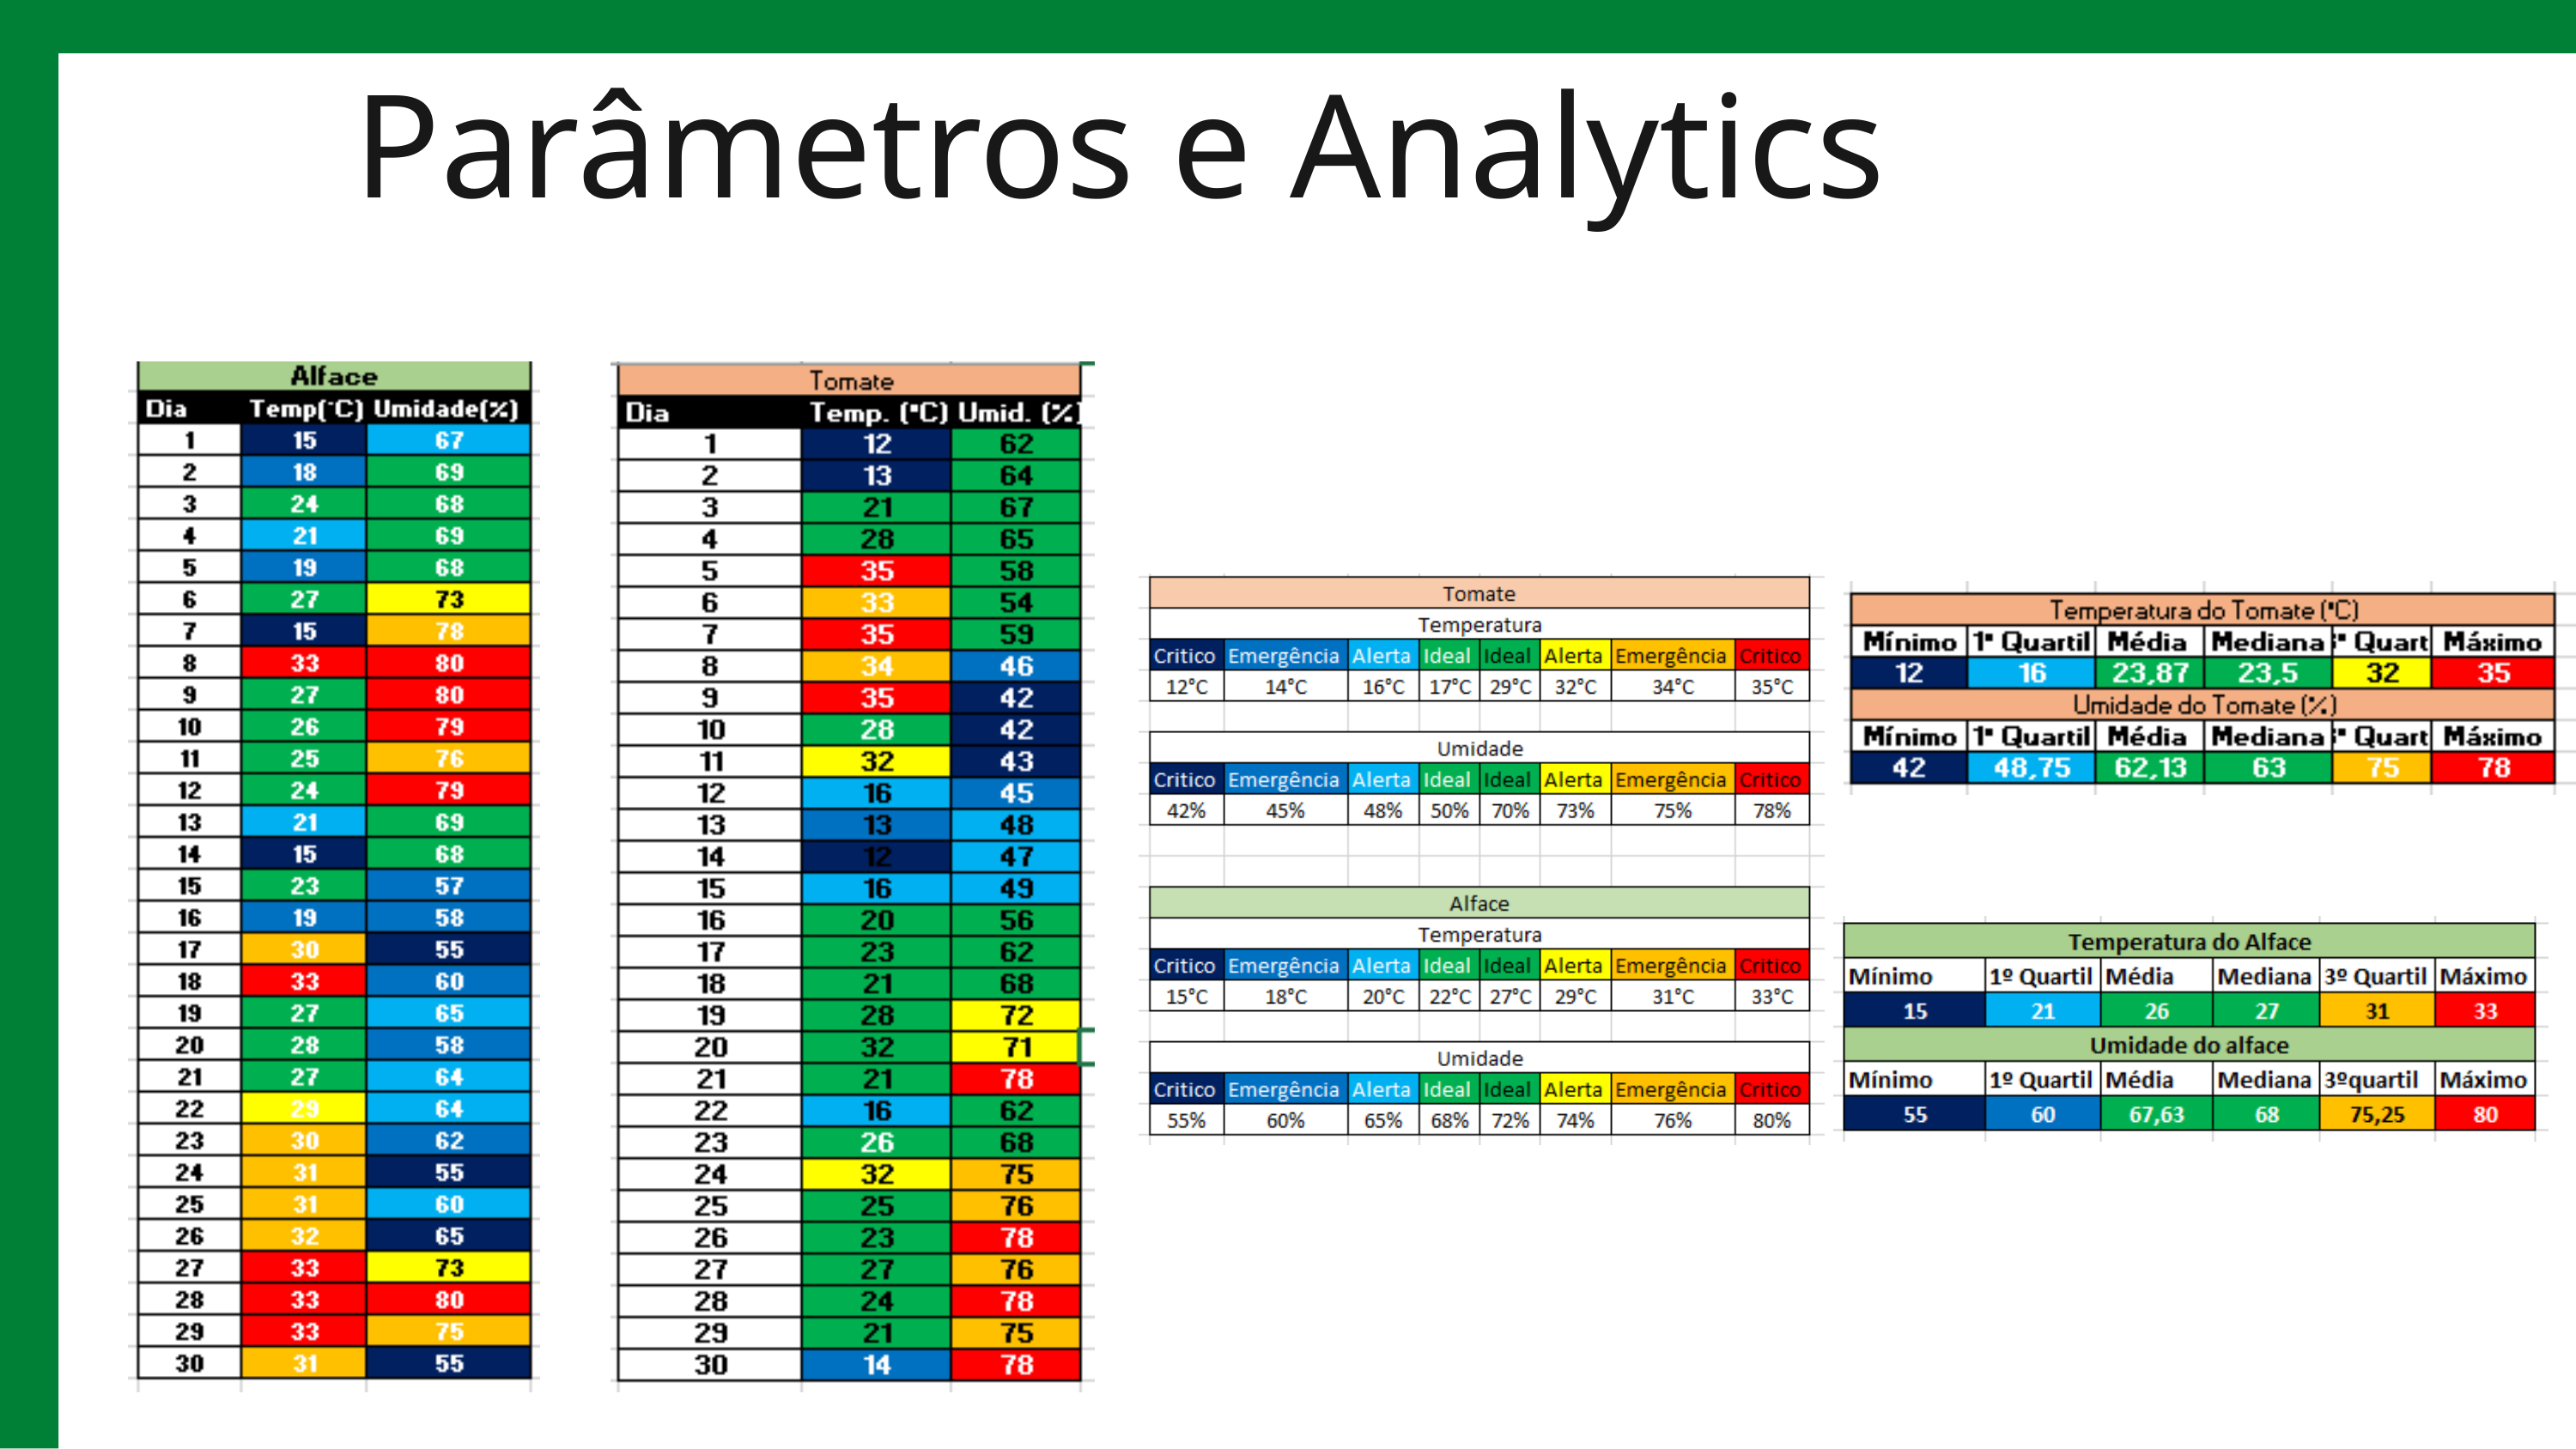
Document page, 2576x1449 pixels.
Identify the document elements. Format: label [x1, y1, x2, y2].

picture [1832, 916, 2549, 1143]
text_box [59, 0, 2576, 54]
picture [1844, 581, 2576, 795]
text_box [354, 54, 2384, 403]
text_box [0, 0, 59, 1449]
picture [611, 361, 1095, 1392]
picture [1139, 573, 1826, 1146]
picture [128, 361, 540, 1392]
